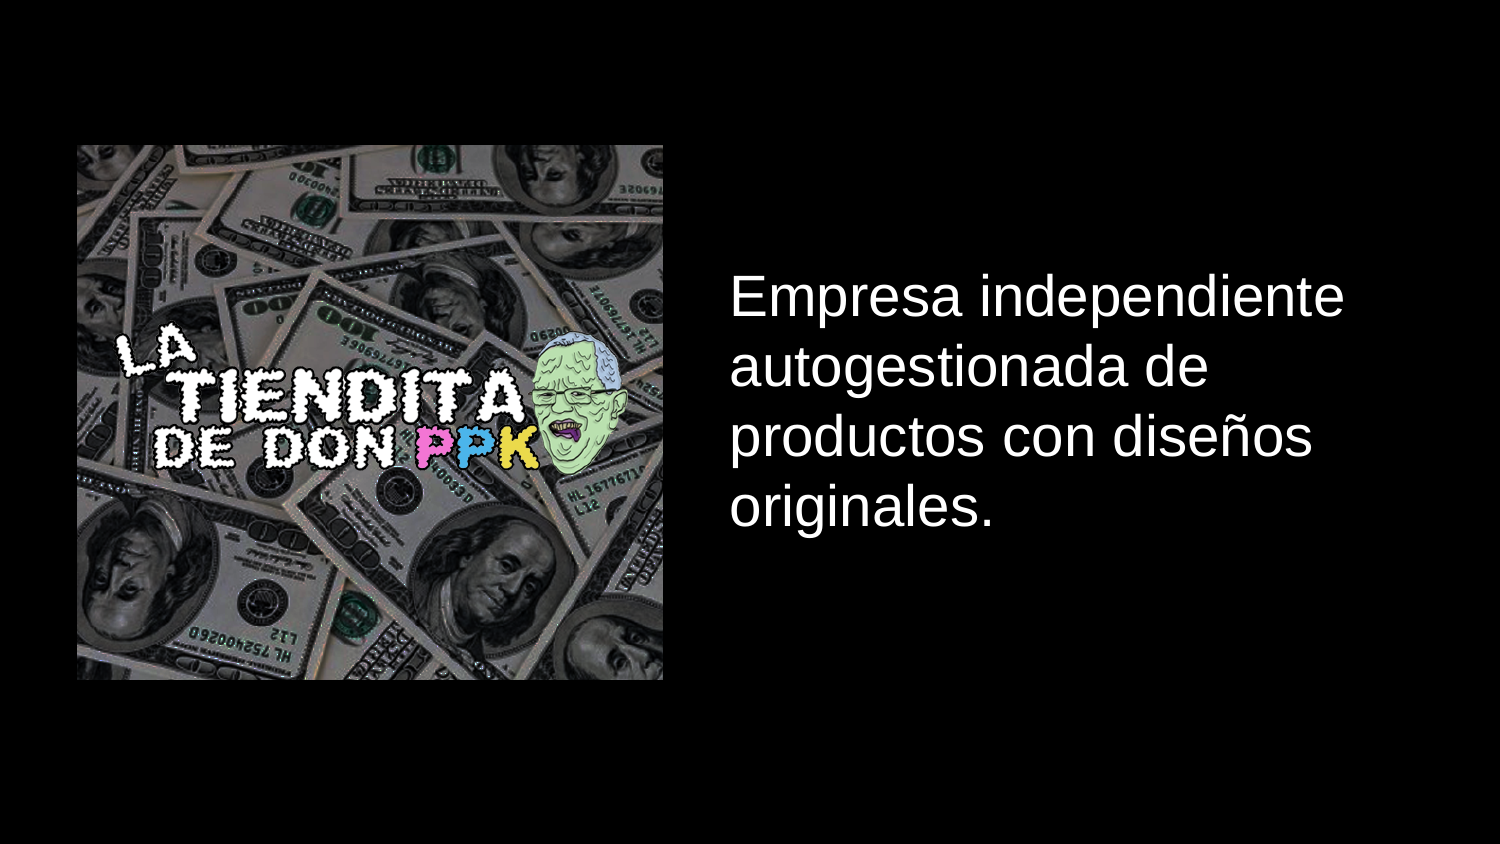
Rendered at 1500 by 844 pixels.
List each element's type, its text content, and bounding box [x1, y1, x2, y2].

picture [77, 145, 663, 681]
subtitle Empresa independiente autogestionada de productos con diseños originales. [714, 243, 1448, 681]
